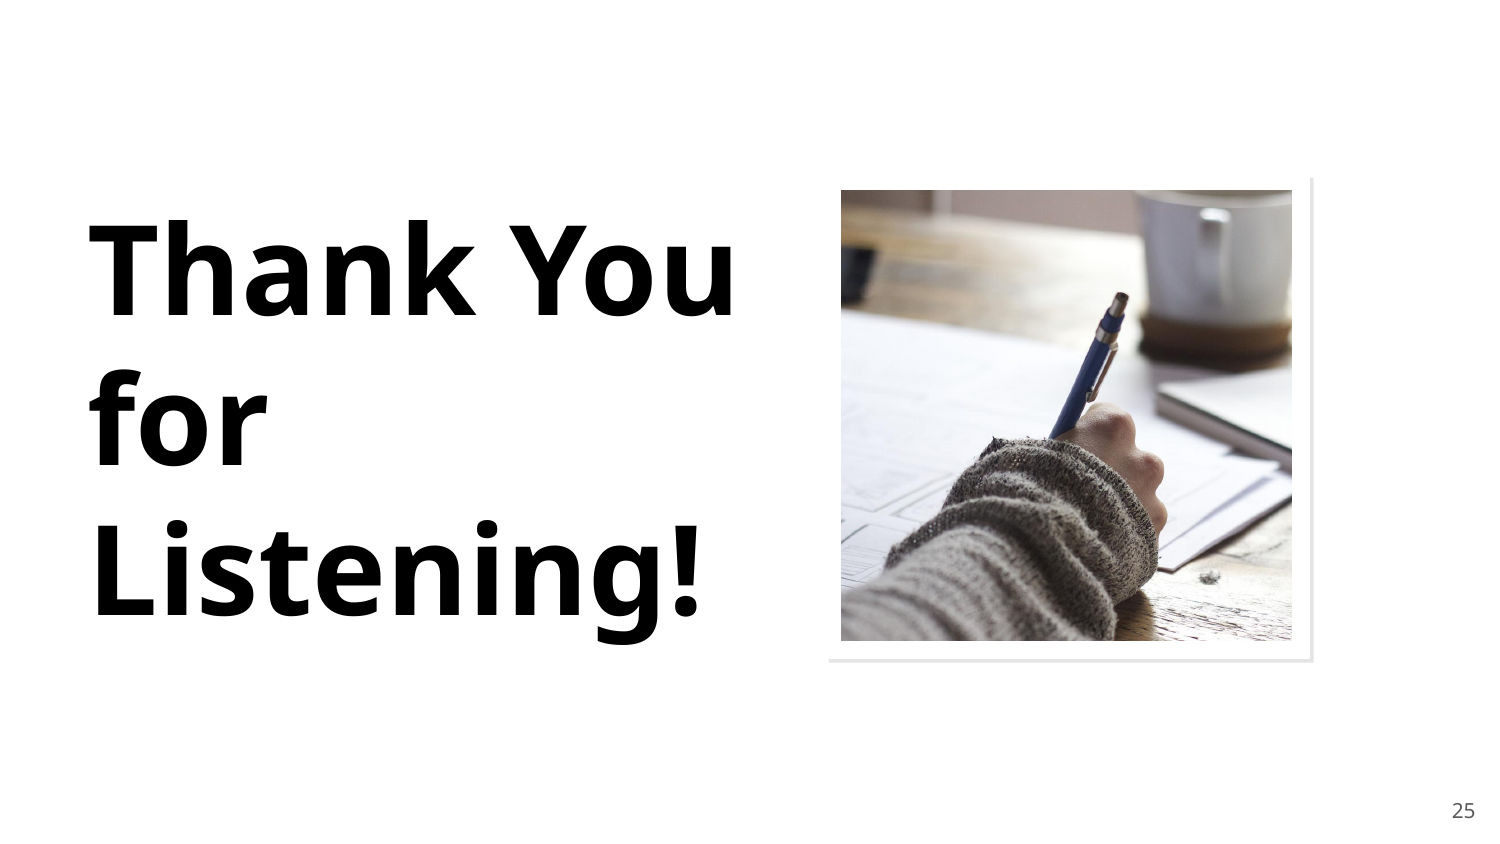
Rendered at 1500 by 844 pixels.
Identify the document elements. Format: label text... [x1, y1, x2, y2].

picture [840, 189, 1292, 641]
title Thank You for Listening! [72, 175, 811, 643]
text_box [828, 177, 1314, 663]
slide_number ‹#› [1400, 779, 1491, 844]
